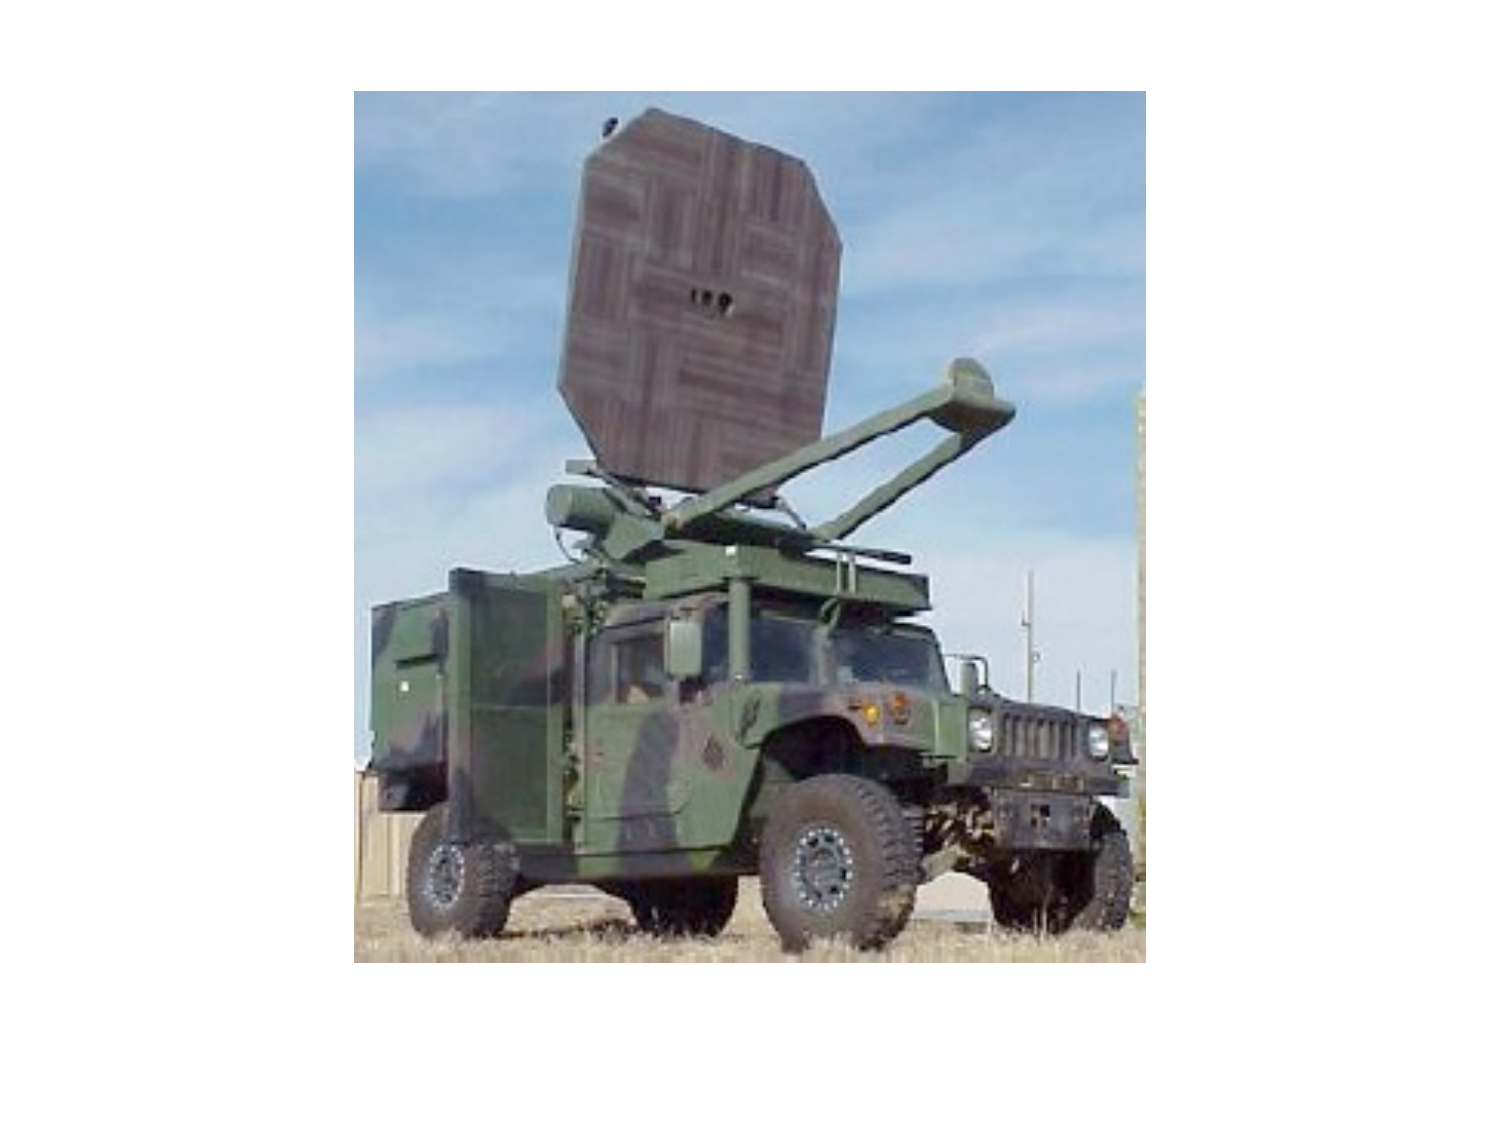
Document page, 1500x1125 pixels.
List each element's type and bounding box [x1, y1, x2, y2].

picture [354, 91, 1146, 963]
